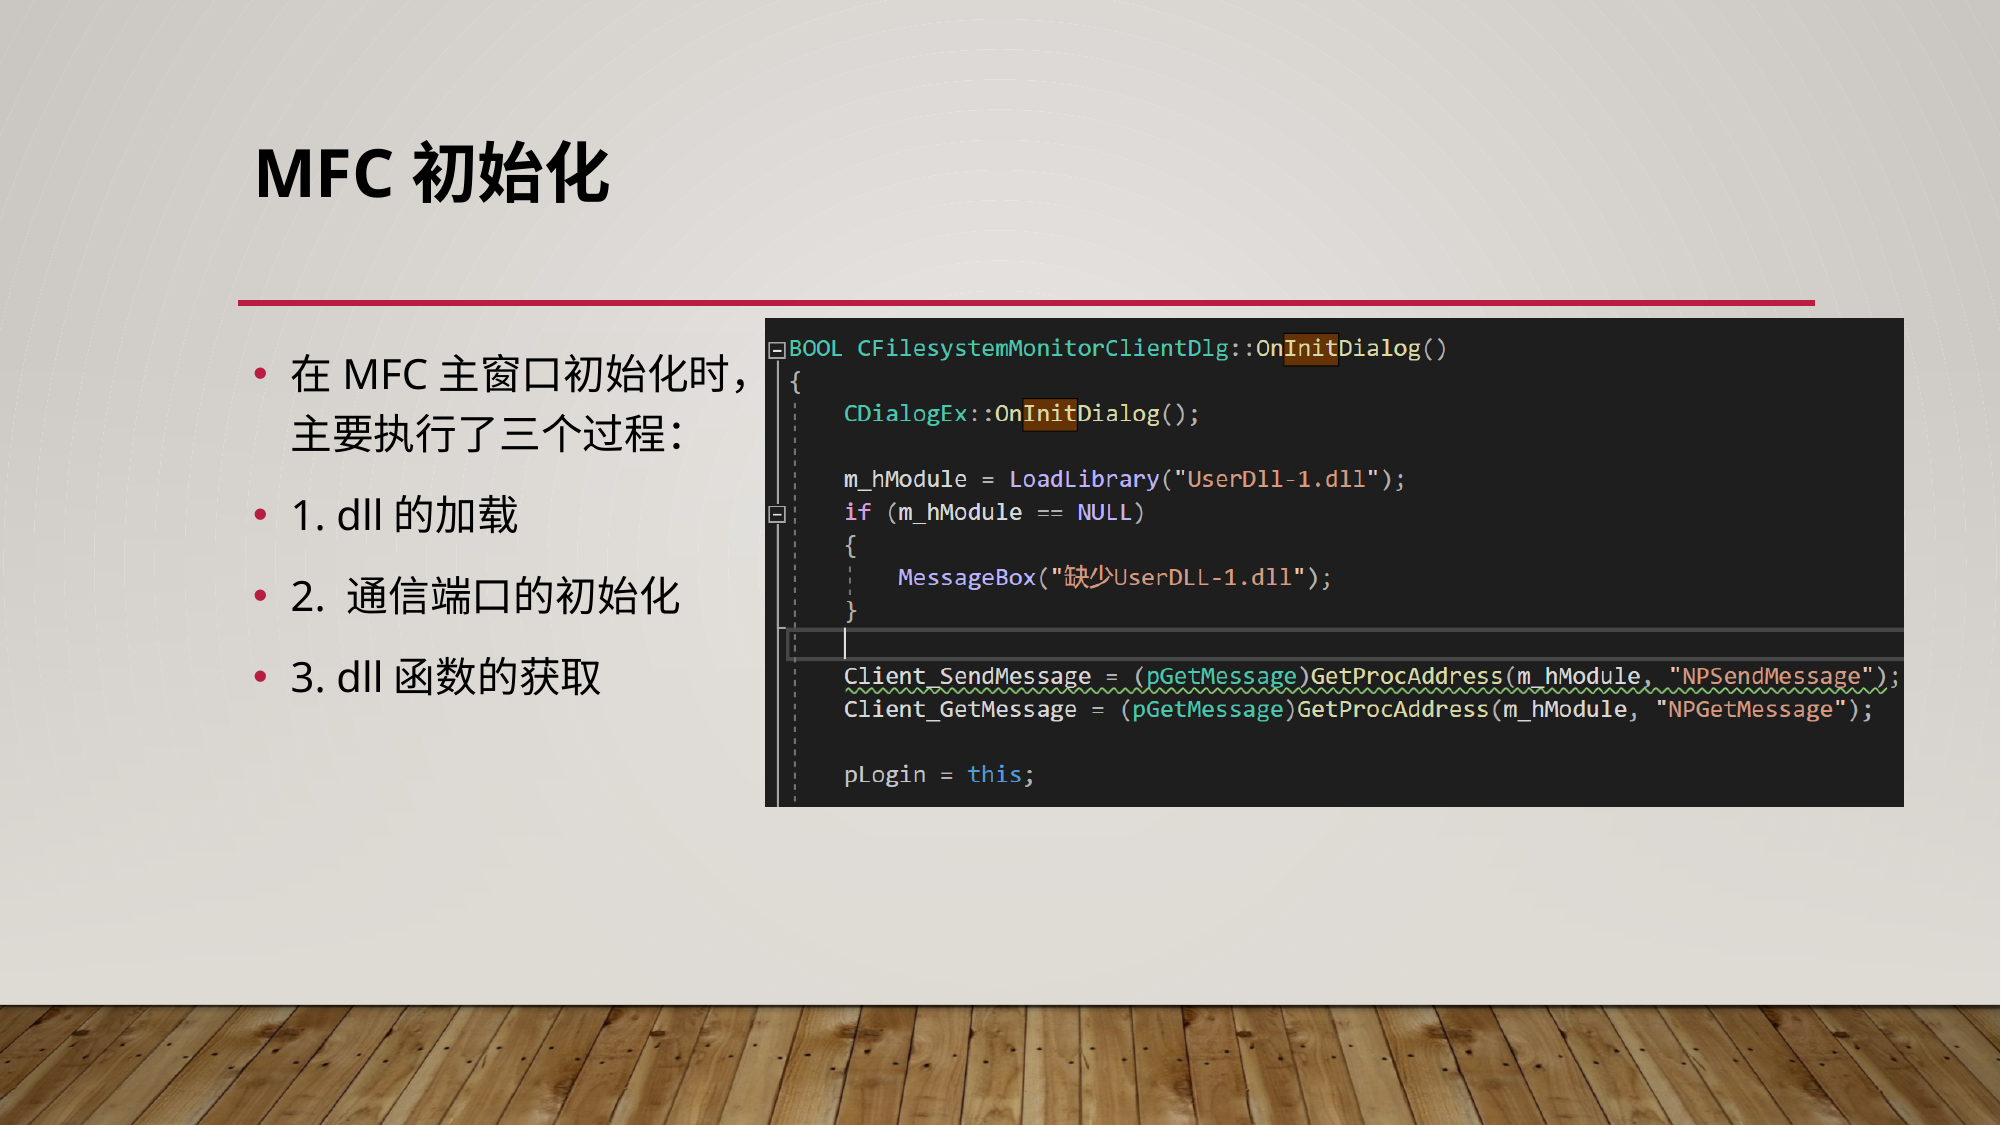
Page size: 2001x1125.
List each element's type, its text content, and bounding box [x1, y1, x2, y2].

picture [764, 318, 1904, 807]
title MFC初始化 [238, 131, 1814, 305]
picture [0, 1005, 2000, 1125]
list 在MFC主窗口初始化时，主要执行了三个过程： 1. dll的加载 2. 通信端口的初始化 3. dll函数的获取 [238, 330, 755, 897]
